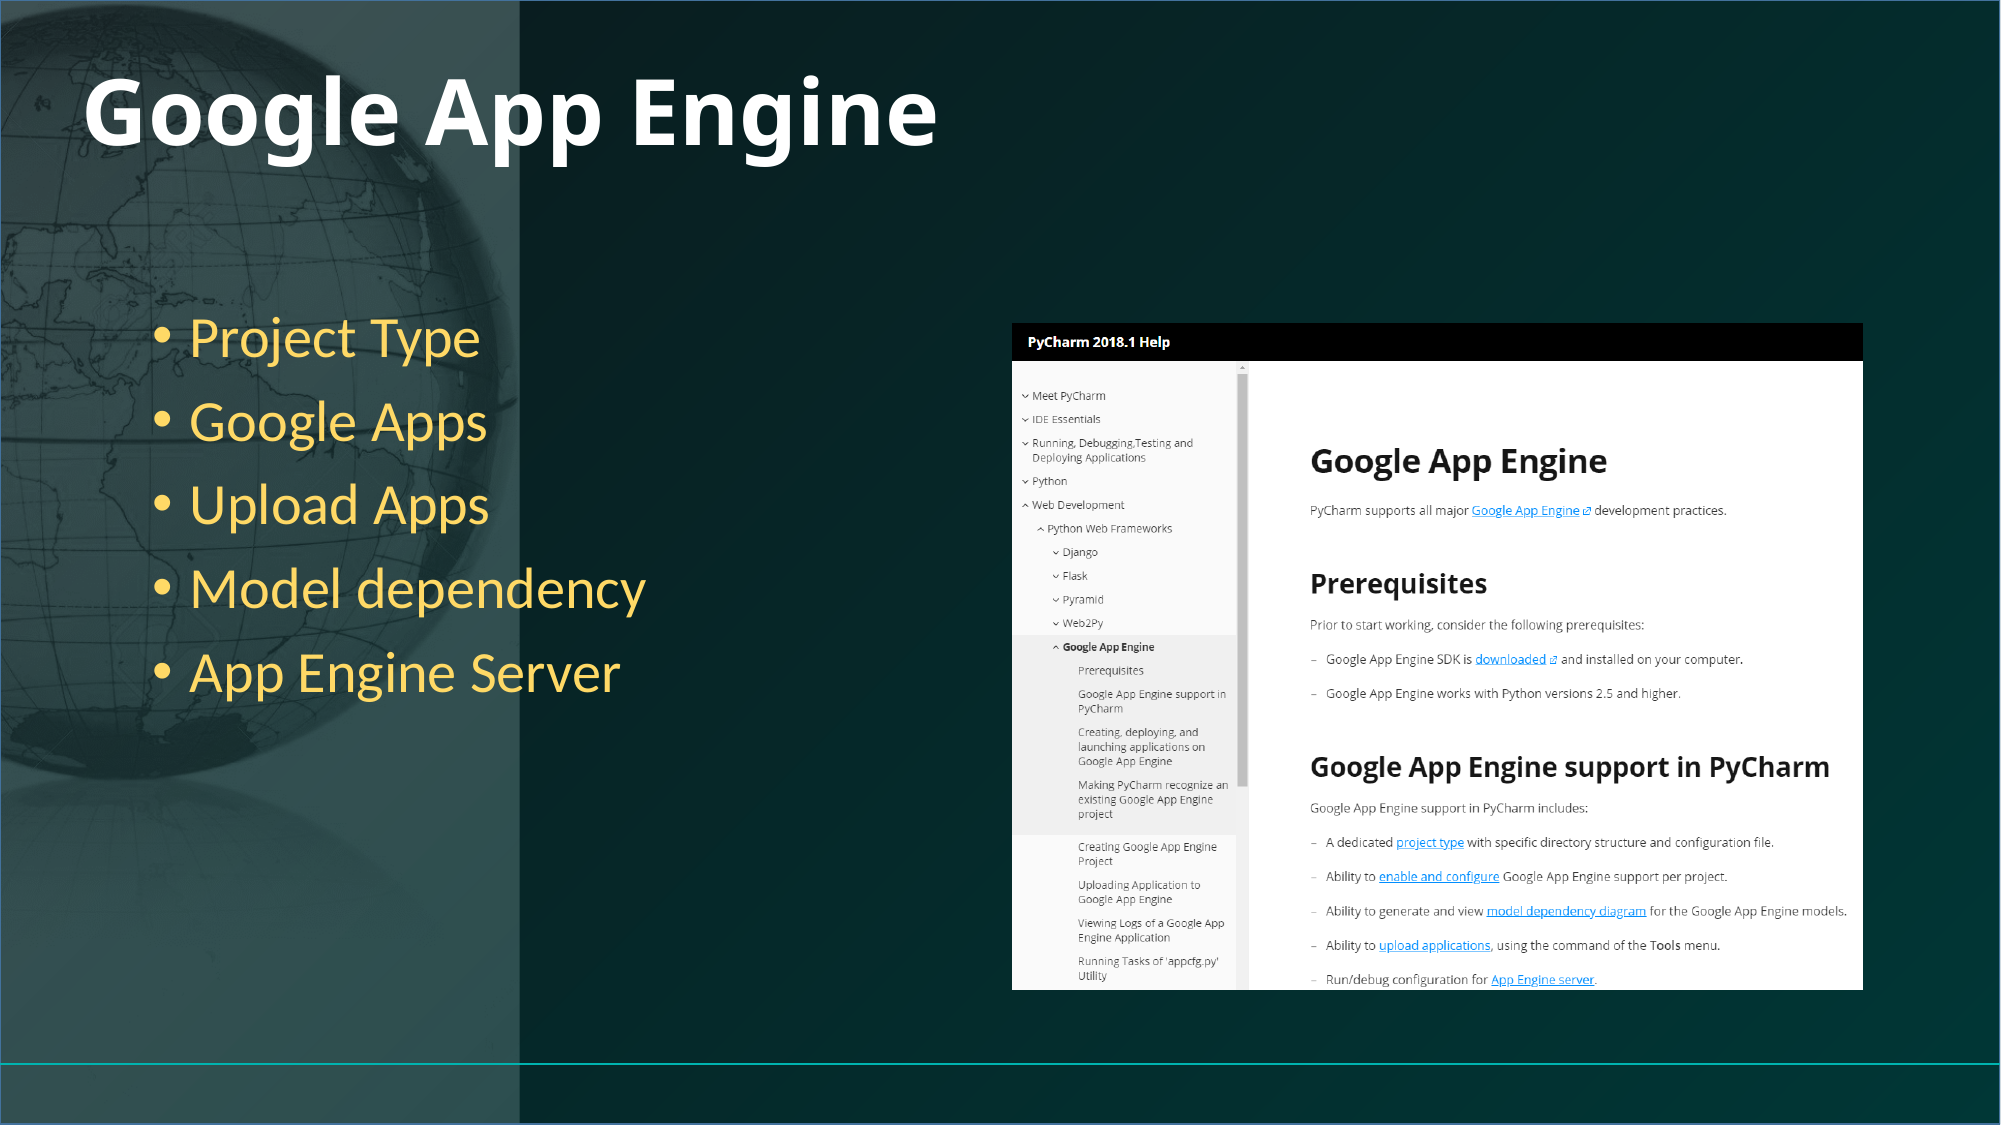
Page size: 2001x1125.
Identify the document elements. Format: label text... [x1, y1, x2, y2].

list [1012, 323, 1863, 990]
list Project Type Google Apps Upload Apps Model dependency App Engine Server [137, 299, 988, 1014]
title Google App Engine [66, 15, 1936, 218]
